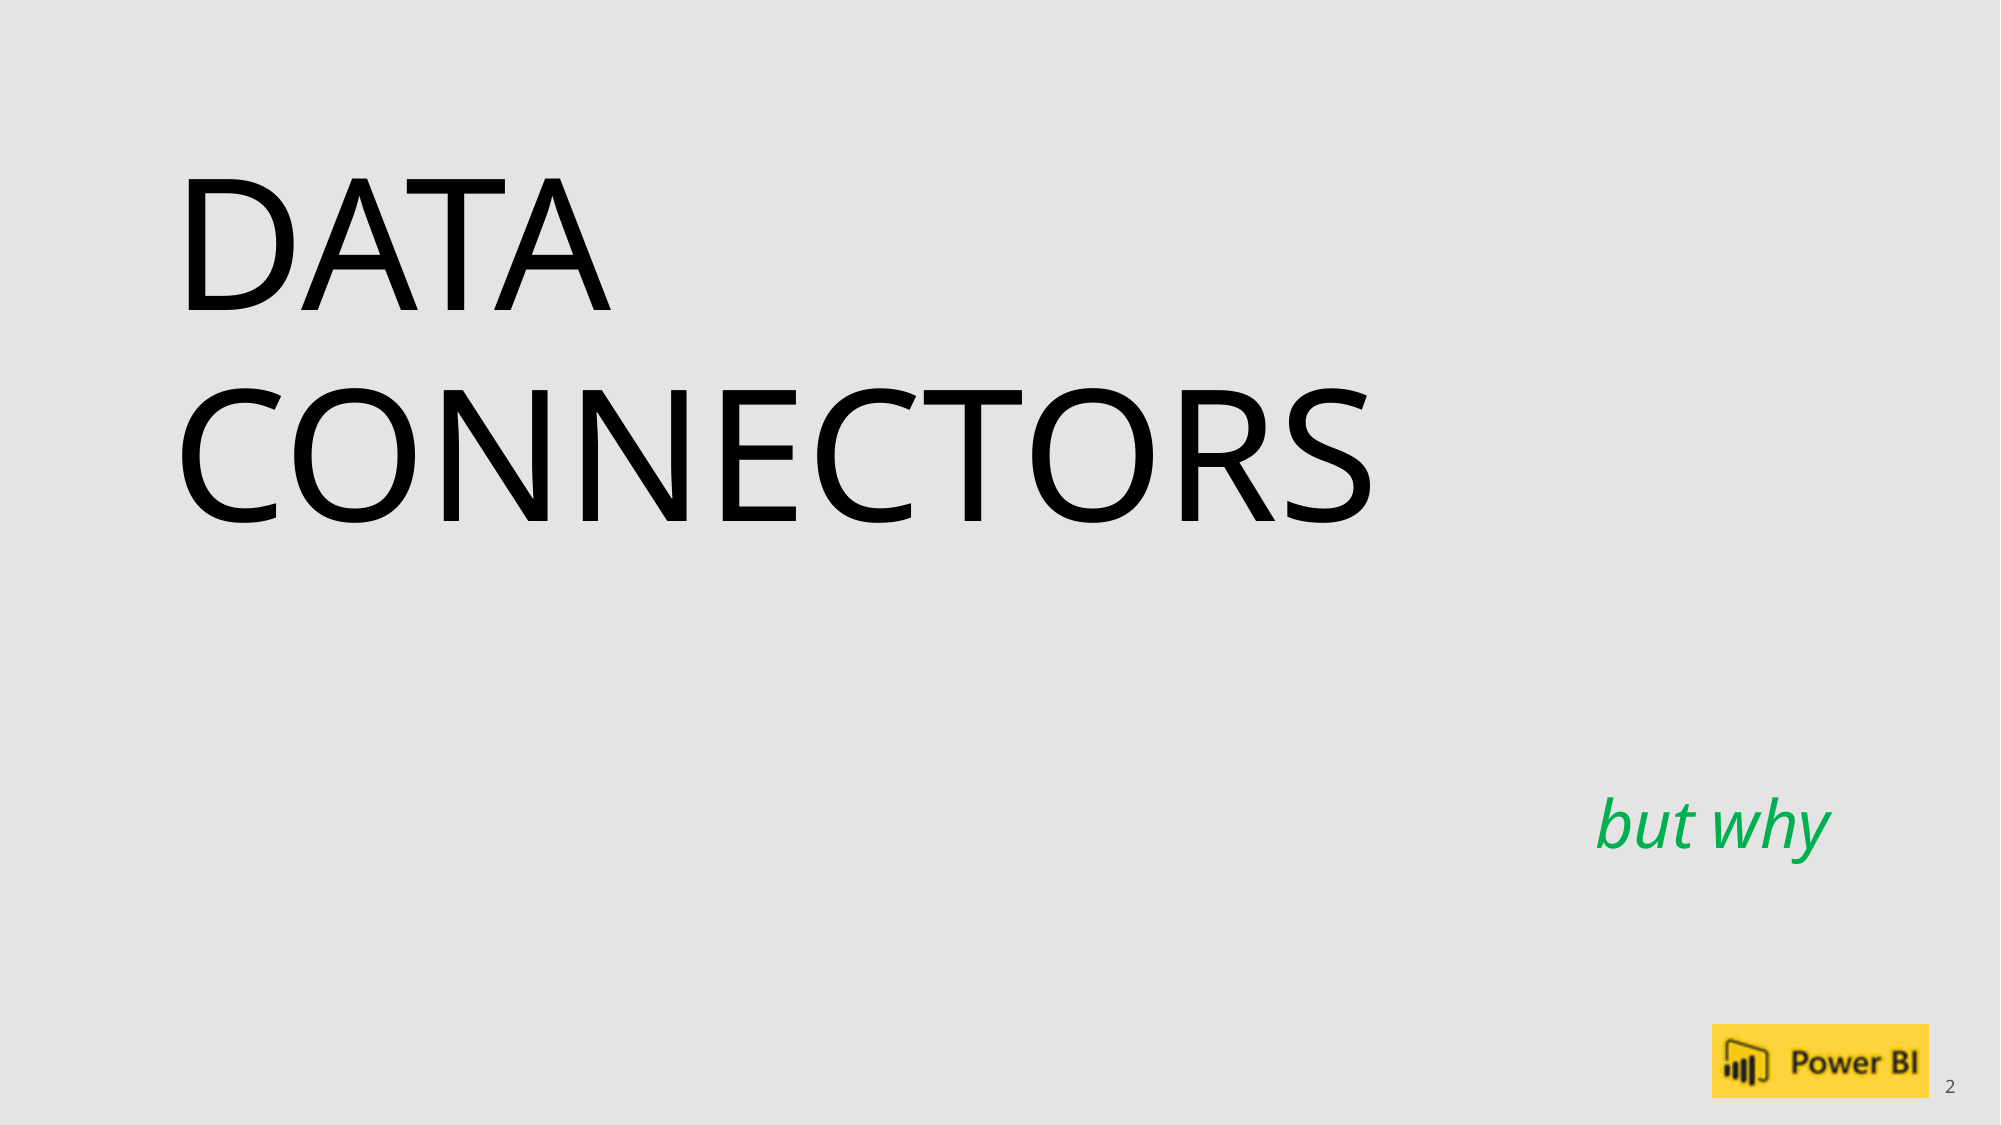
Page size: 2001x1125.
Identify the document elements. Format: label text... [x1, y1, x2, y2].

picture [1712, 1023, 1929, 1098]
text_box but why [1544, 767, 1881, 887]
slide_number 2 [1864, 1076, 1956, 1099]
text_box DATA CONNECTORS [141, 128, 1584, 585]
